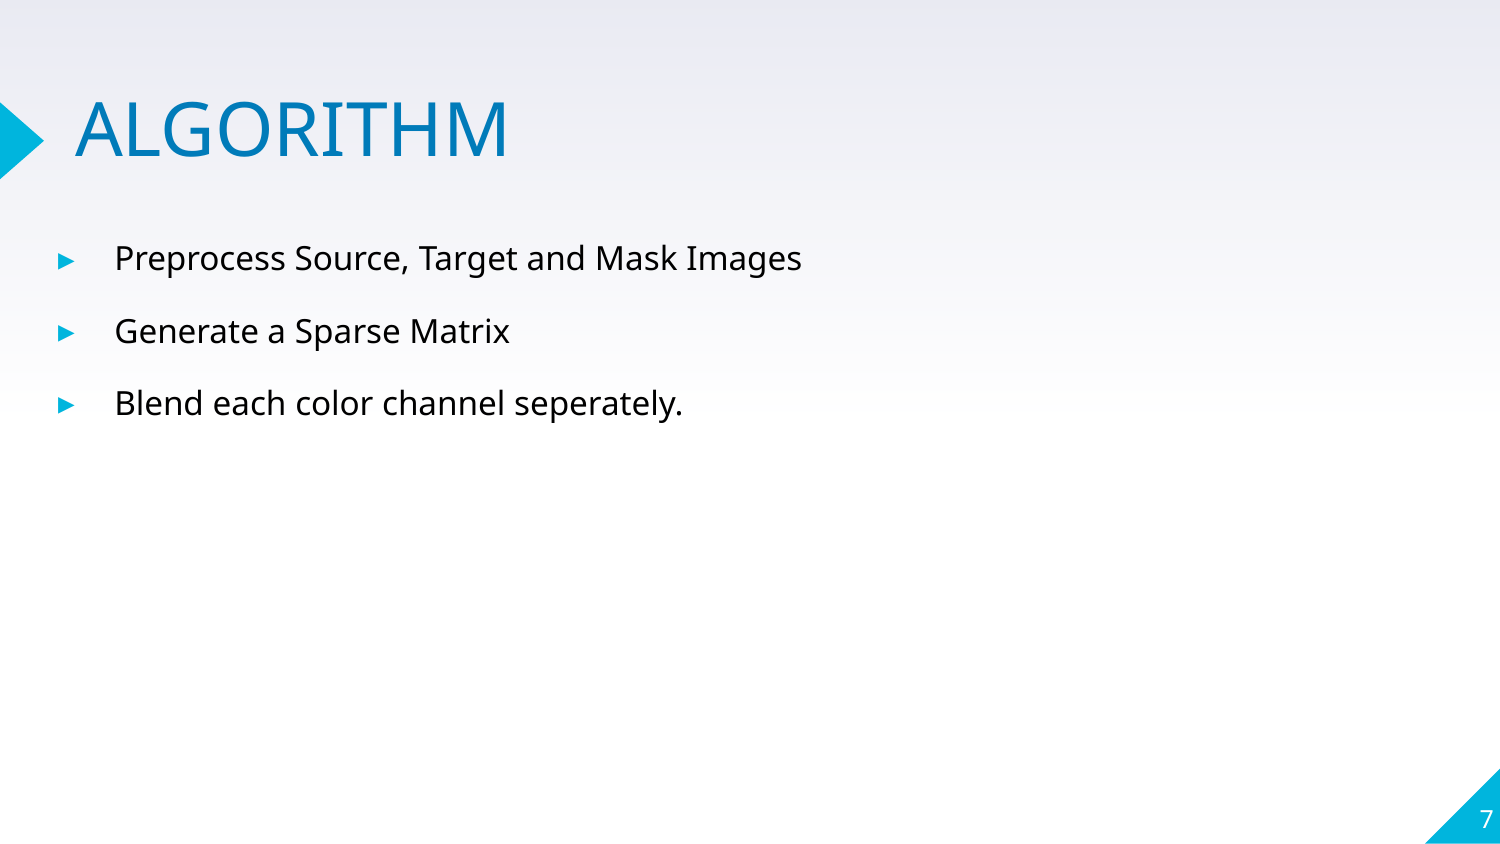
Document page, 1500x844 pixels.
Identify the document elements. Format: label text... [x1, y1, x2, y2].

list Preprocess Source, Target and Mask Images Generate a Sparse Matrix Blend each color channel seperately. [39, 217, 1261, 773]
slide_number 7 [1418, 760, 1494, 838]
title ALGORITHM [75, 99, 1352, 277]
